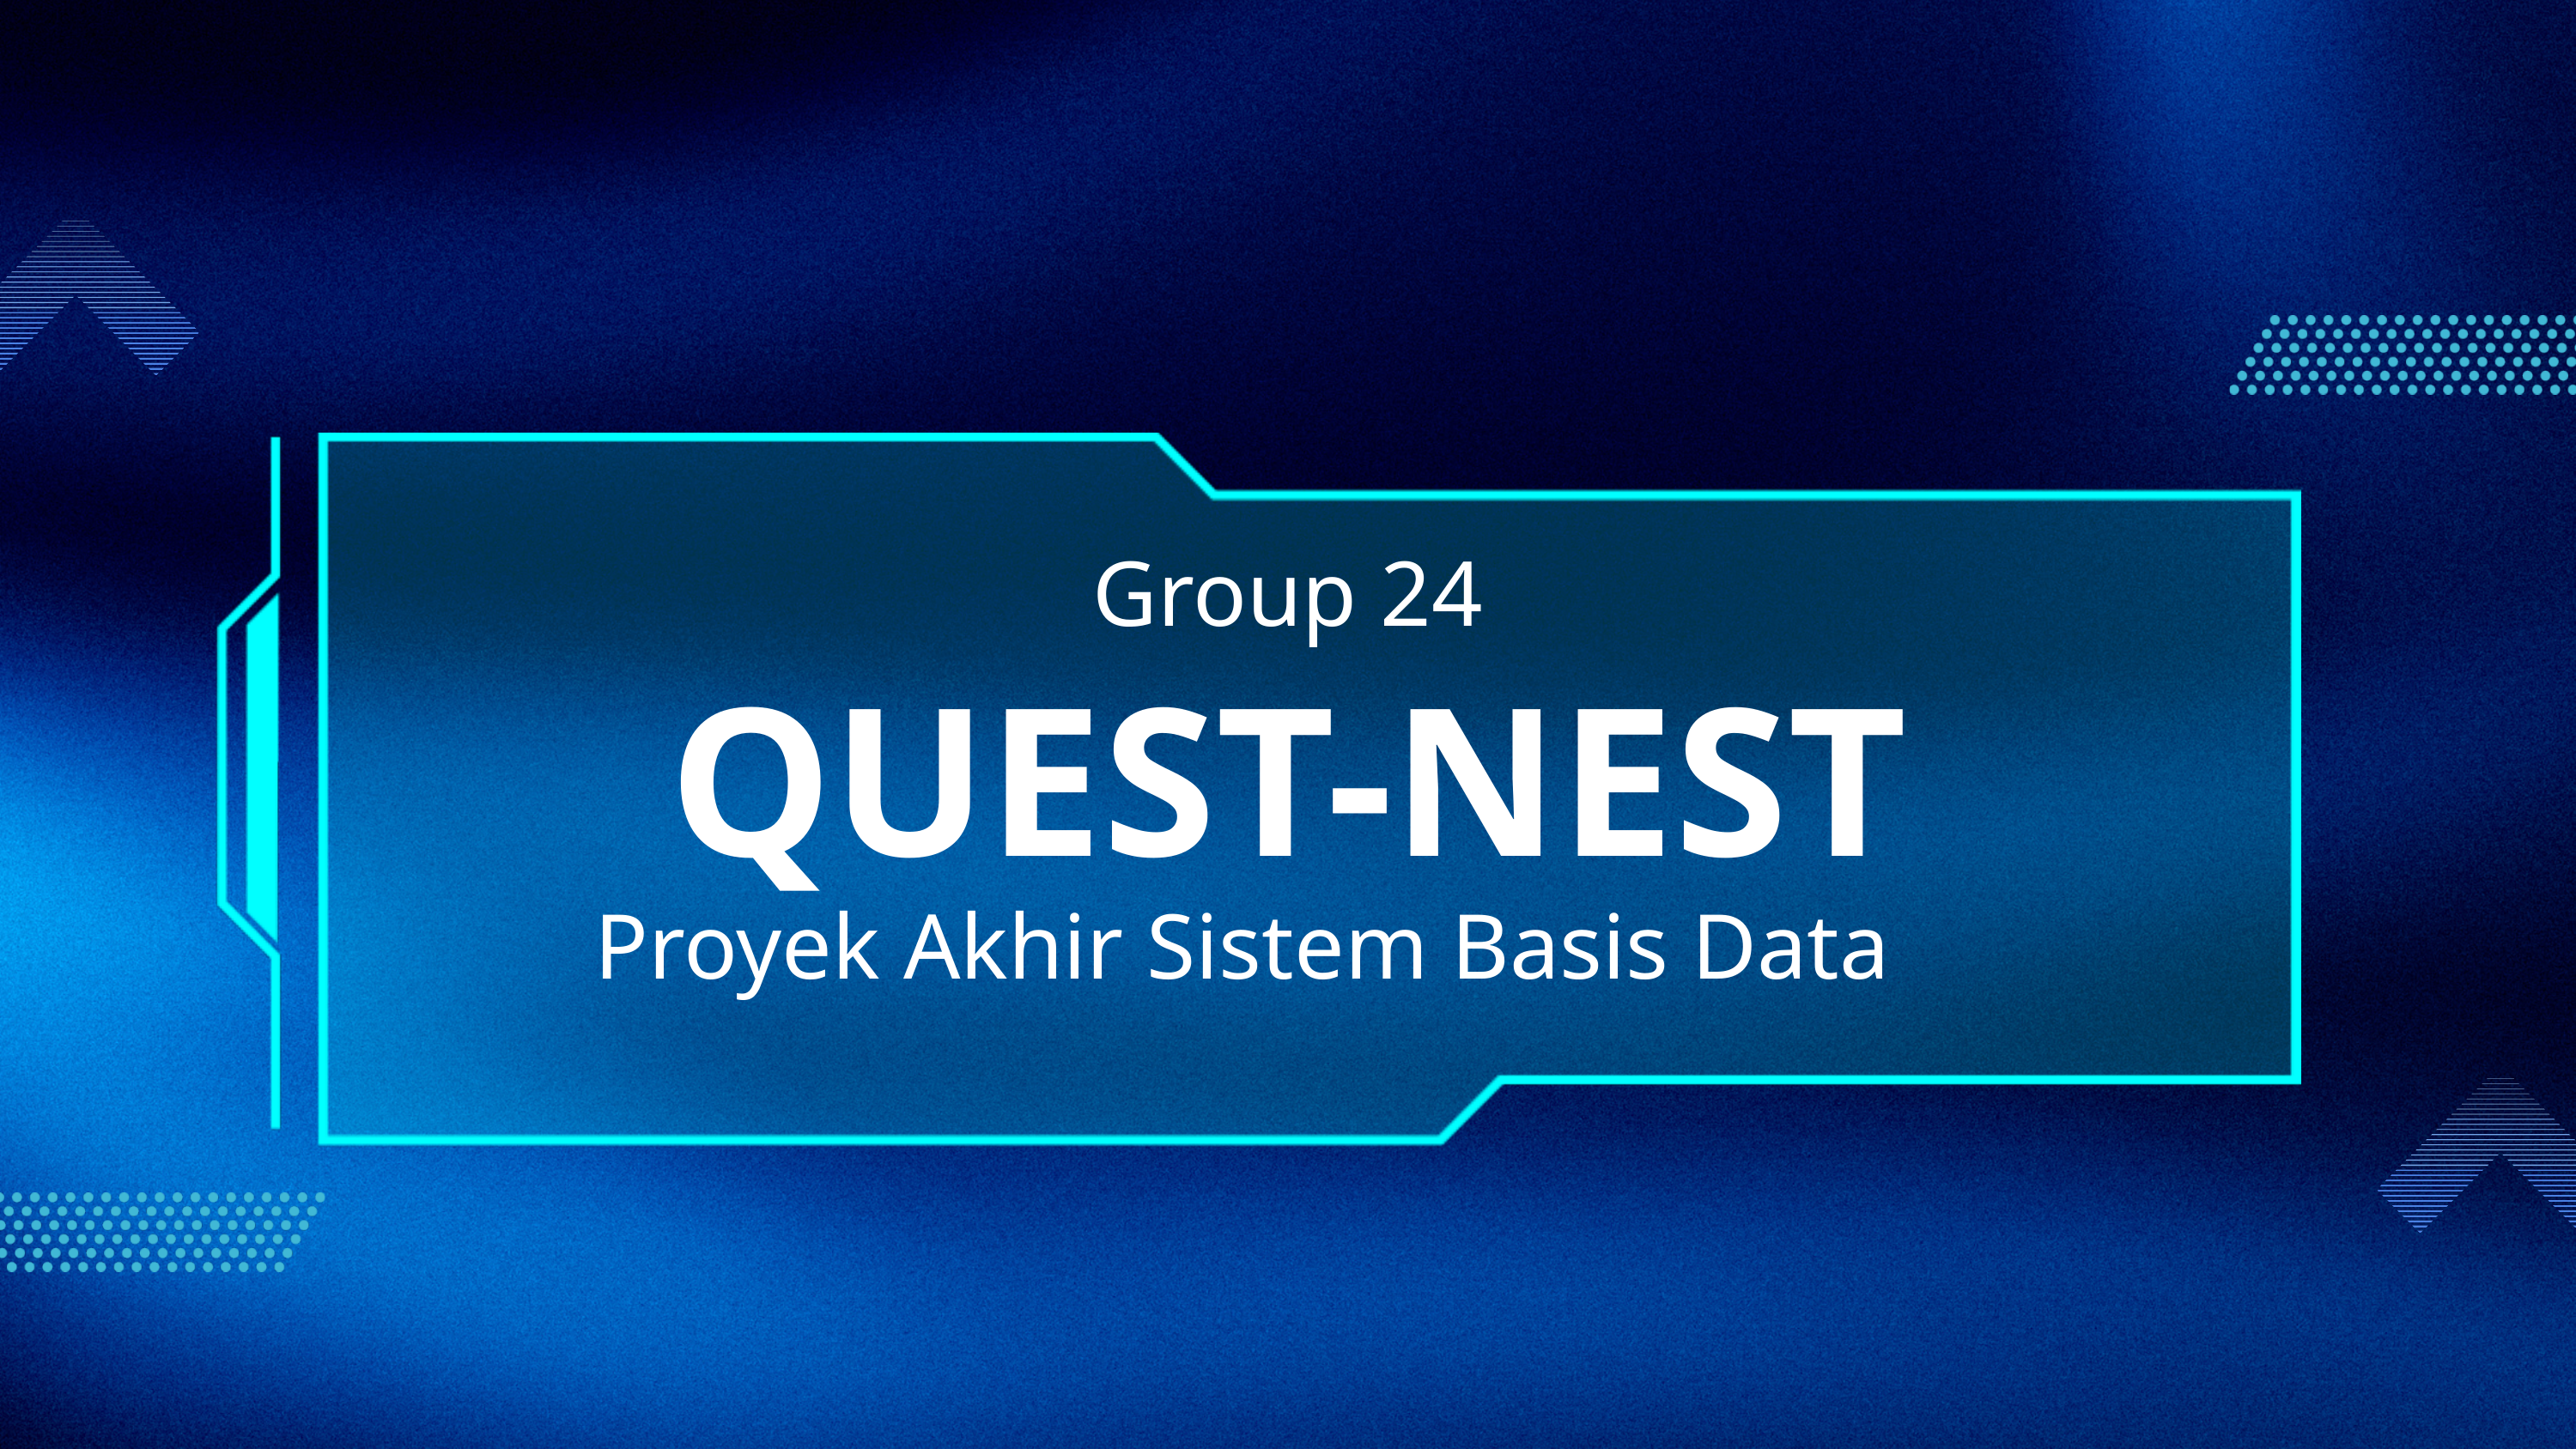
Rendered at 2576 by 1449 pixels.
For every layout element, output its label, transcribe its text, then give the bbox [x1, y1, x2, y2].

text_box [0, 0, 2576, 1449]
text_box [2377, 1074, 2576, 1233]
text_box [0, 1192, 325, 1272]
text_box QUEST-NEST [325, 609, 2251, 898]
text_box [0, 216, 199, 375]
text_box Group 24 [825, 518, 1751, 609]
text_box [2229, 315, 2576, 395]
text_box [198, 433, 2301, 1192]
text_box Proyek Akhir Sistem Basis Data [440, 871, 2046, 997]
